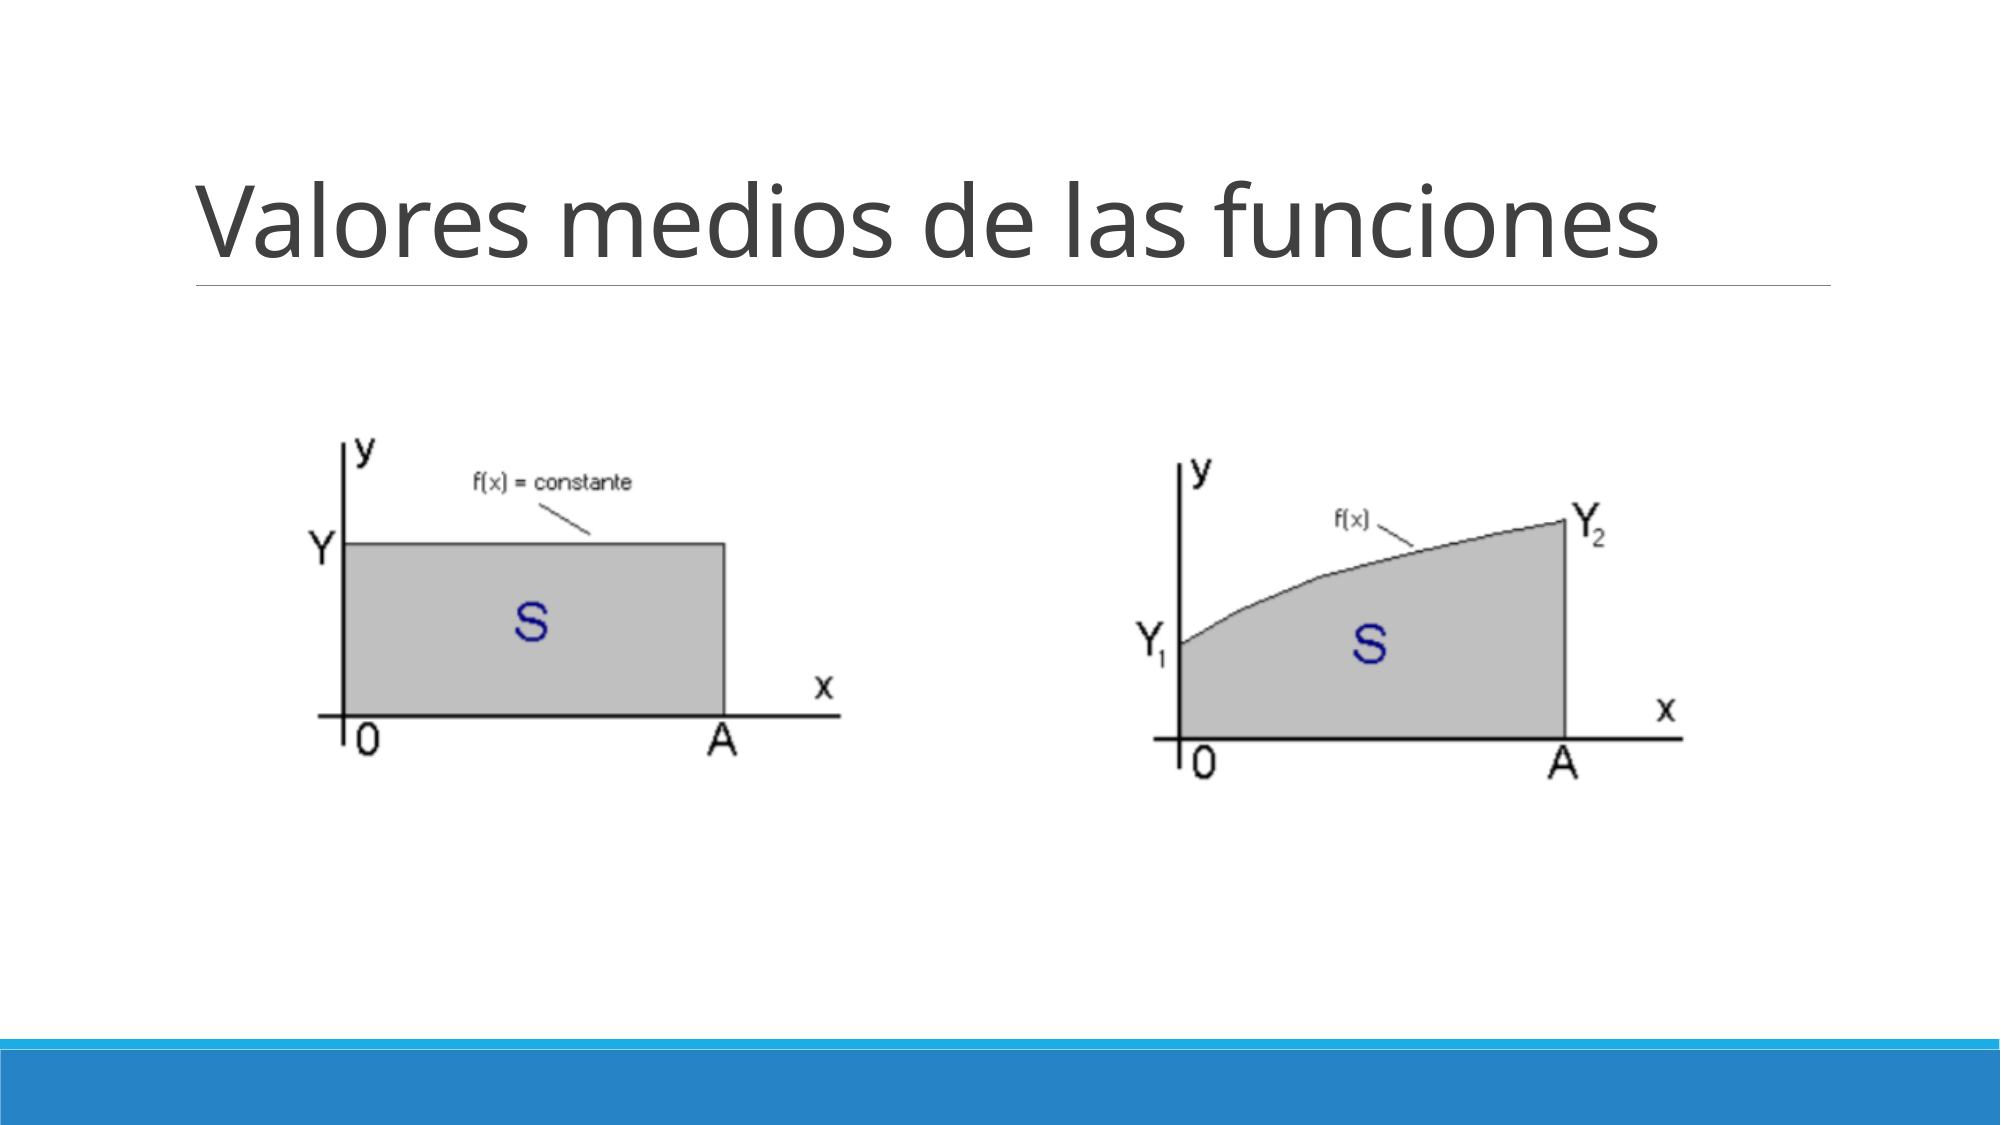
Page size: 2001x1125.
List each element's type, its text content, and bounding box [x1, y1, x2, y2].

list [1114, 440, 1710, 789]
picture [285, 422, 876, 789]
title Valores medios de las funciones [180, 47, 1830, 285]
